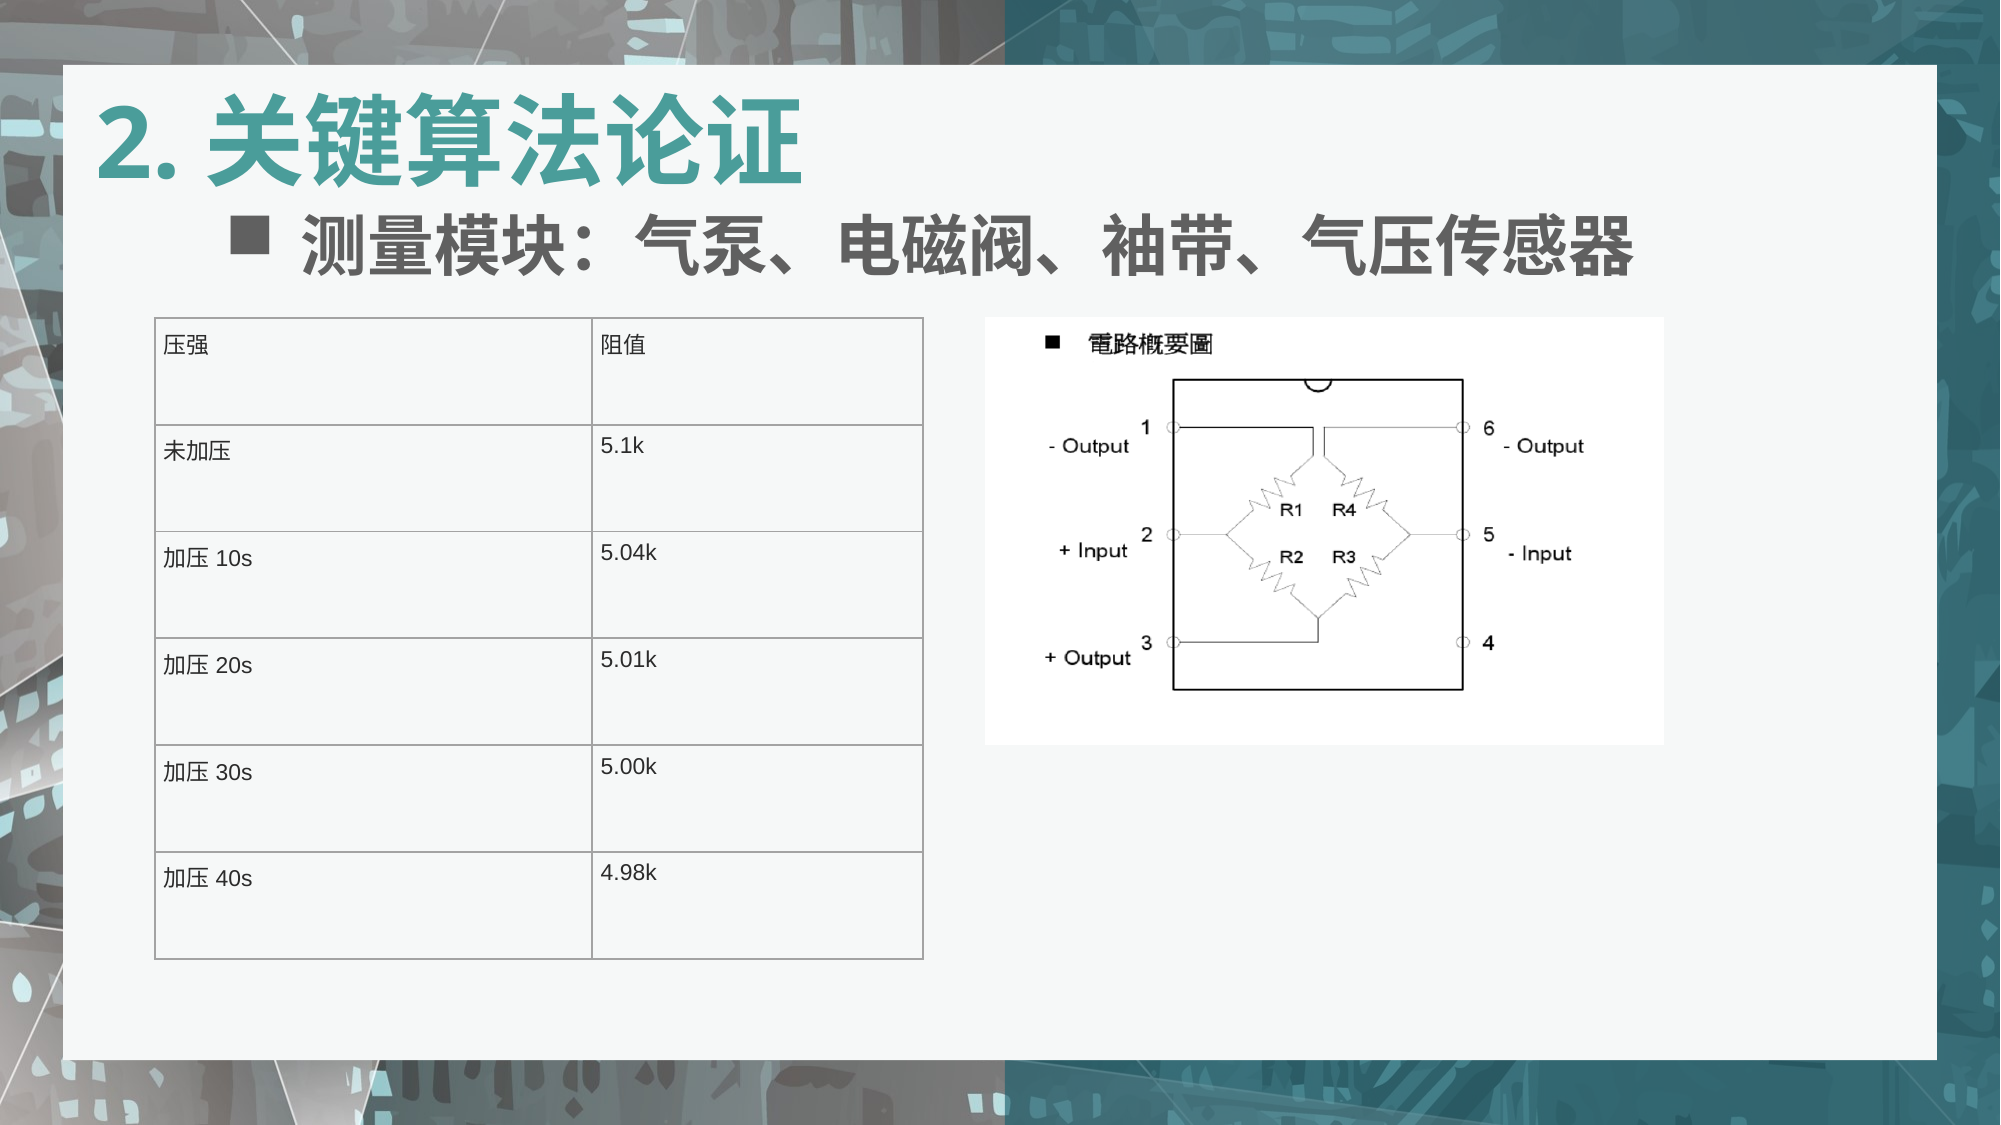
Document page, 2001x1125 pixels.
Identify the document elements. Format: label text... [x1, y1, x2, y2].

table_header 阻值 [593, 319, 922, 424]
table_cell 加压20s [156, 639, 591, 744]
table_cell 加压30s [156, 746, 591, 851]
table_cell 未加压 [156, 426, 591, 531]
table_cell 5.01k [593, 639, 922, 744]
text_box 测量模块：气泵、电磁阀、袖带、气压传感器 [211, 36, 1664, 431]
table_cell 5.00k [593, 746, 922, 851]
text_box 2.关键算法论证 [80, 71, 211, 207]
table_cell 4.98k [593, 853, 922, 958]
picture [0, 0, 1004, 1125]
table_cell 加压40s [156, 853, 591, 958]
table_cell 5.1k [593, 426, 922, 531]
table_cell 加压10s [156, 532, 591, 637]
table_header 压强 [156, 319, 591, 424]
table_cell 5.04k [593, 532, 922, 637]
picture [985, 317, 1664, 745]
